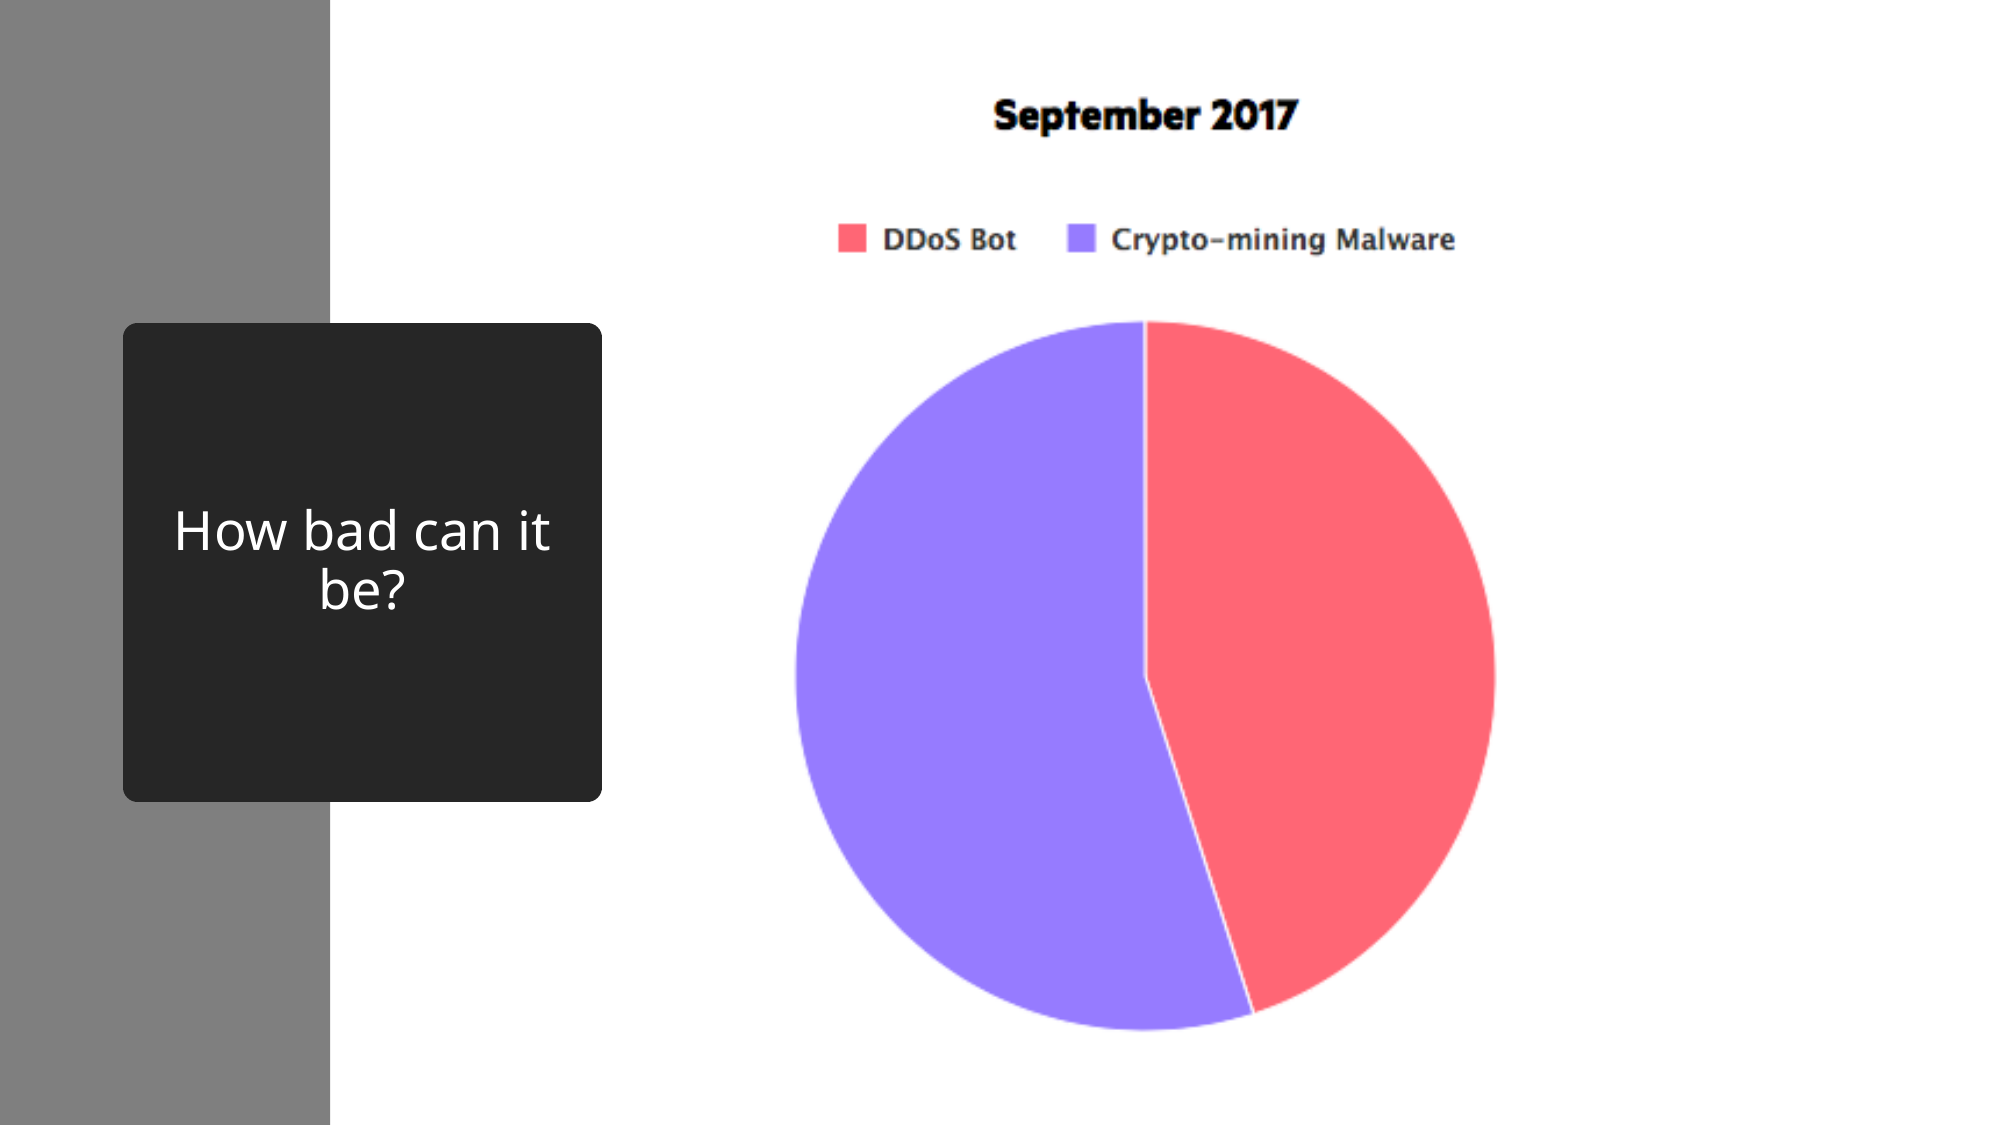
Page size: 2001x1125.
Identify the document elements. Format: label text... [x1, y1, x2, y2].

title How bad can it be? [137, 337, 588, 788]
picture [695, 55, 1583, 1070]
text_box [0, 0, 331, 1125]
